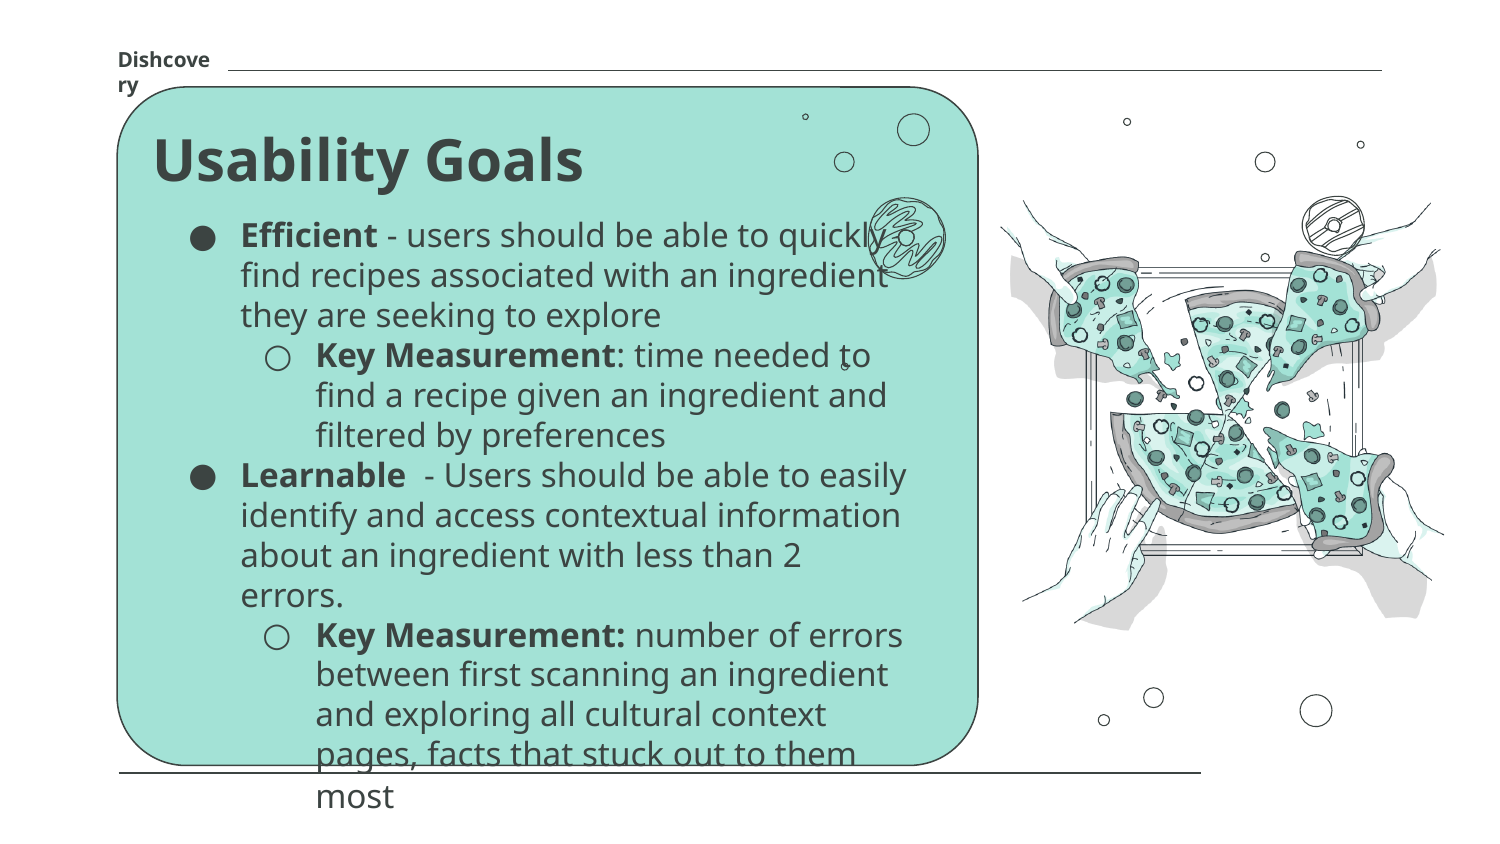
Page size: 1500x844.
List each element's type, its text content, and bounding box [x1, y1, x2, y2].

title Usability Goals [137, 62, 911, 209]
subtitle Efficient - users should be able to quickly find recipes associated with an ingredient they are seeking to explore Key Measurement: time needed to find a recipe given an ingredient and filtered by preferences Learnable - Users should be able to easily identify and access contextual information about an ingredient with less than 2 errors. Key Measurement: number of errors between first scanning an ingredient and exploring all cultural context pages, facts that stuck out to them most [150, 199, 924, 557]
title Dishcovery [102, 52, 233, 90]
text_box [867, 193, 955, 284]
picture [991, 178, 1458, 644]
text_box [117, 87, 979, 766]
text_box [1300, 194, 1365, 259]
